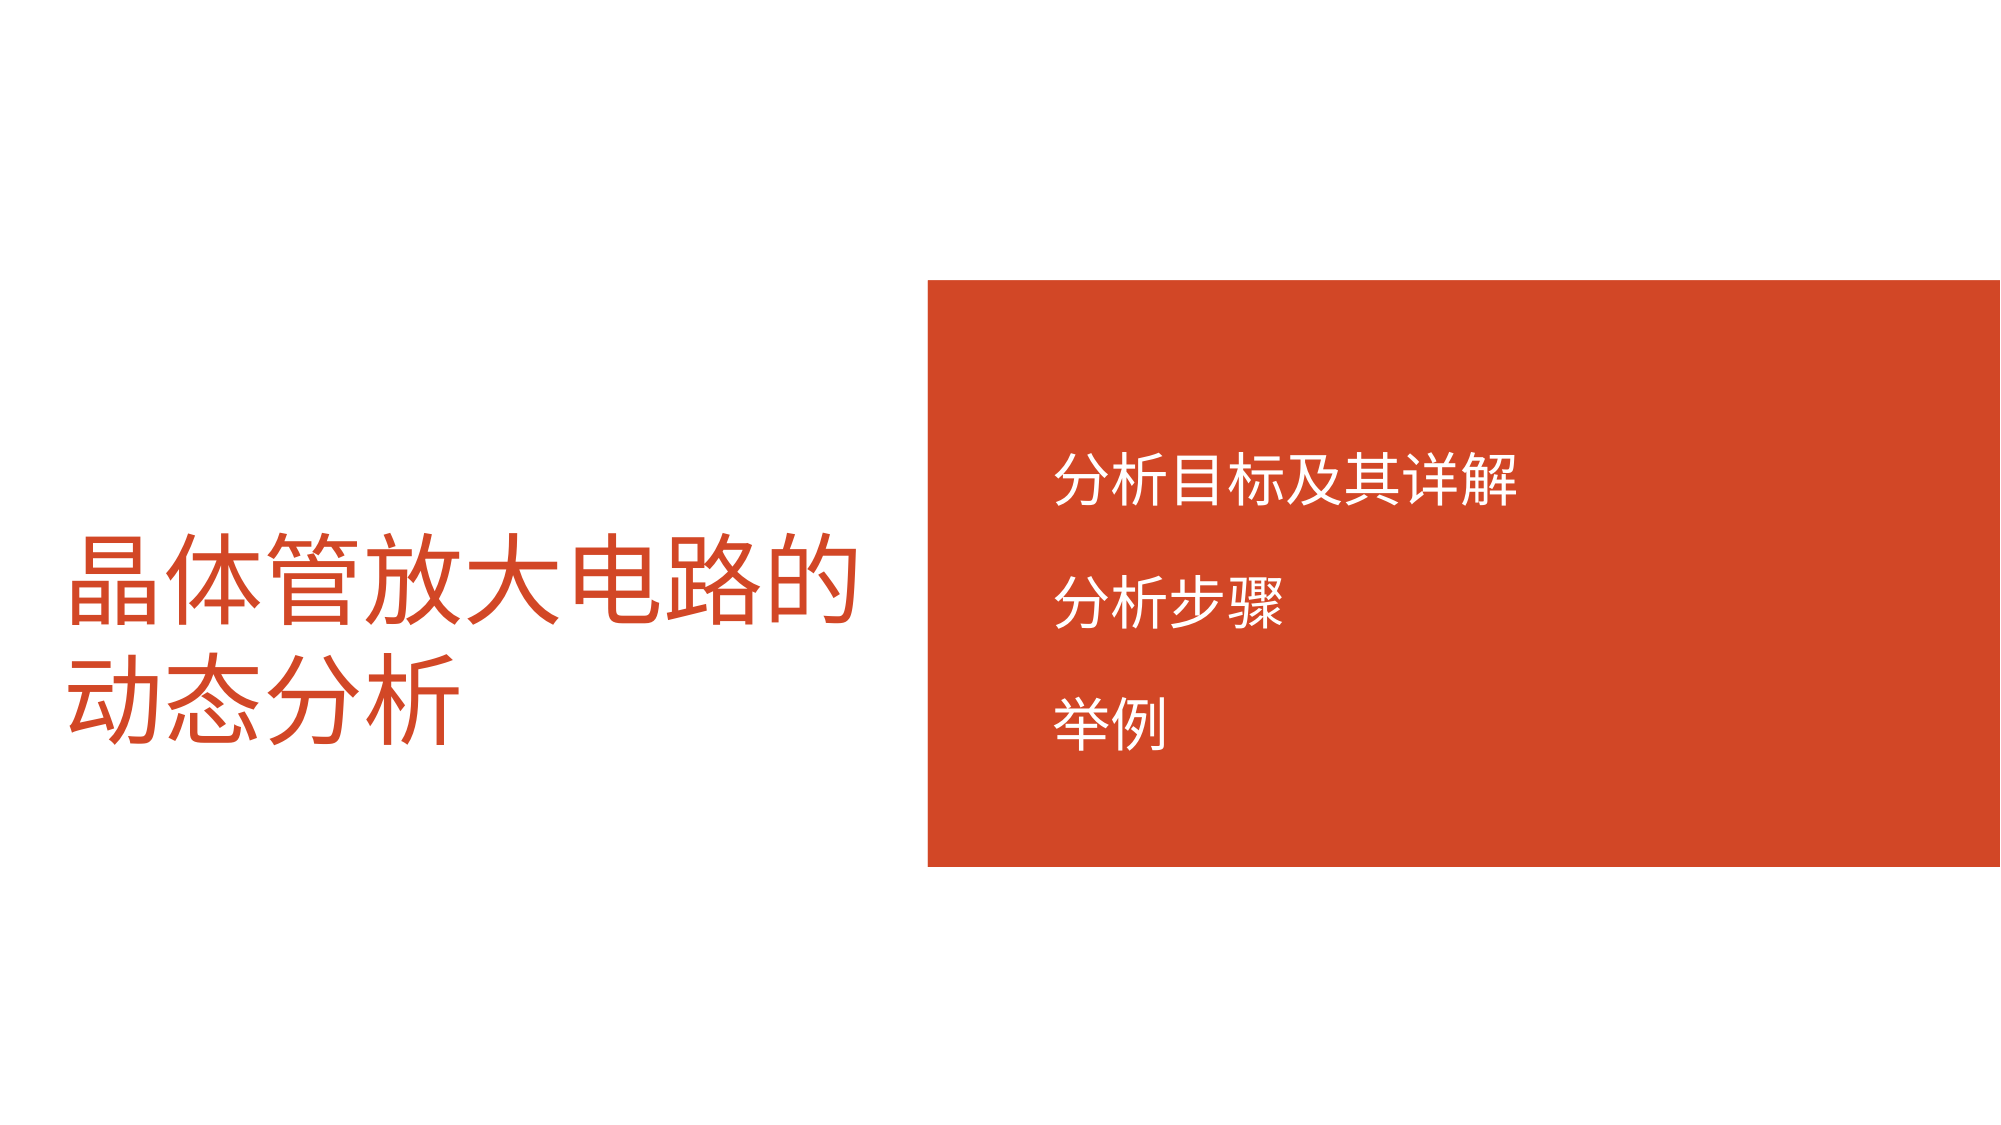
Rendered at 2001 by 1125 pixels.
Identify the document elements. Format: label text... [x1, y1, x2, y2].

title 晶体管放大电路的动态分析 [49, 394, 896, 882]
list 分析目标及其详解 分析步骤 举例 [1037, 307, 1902, 860]
